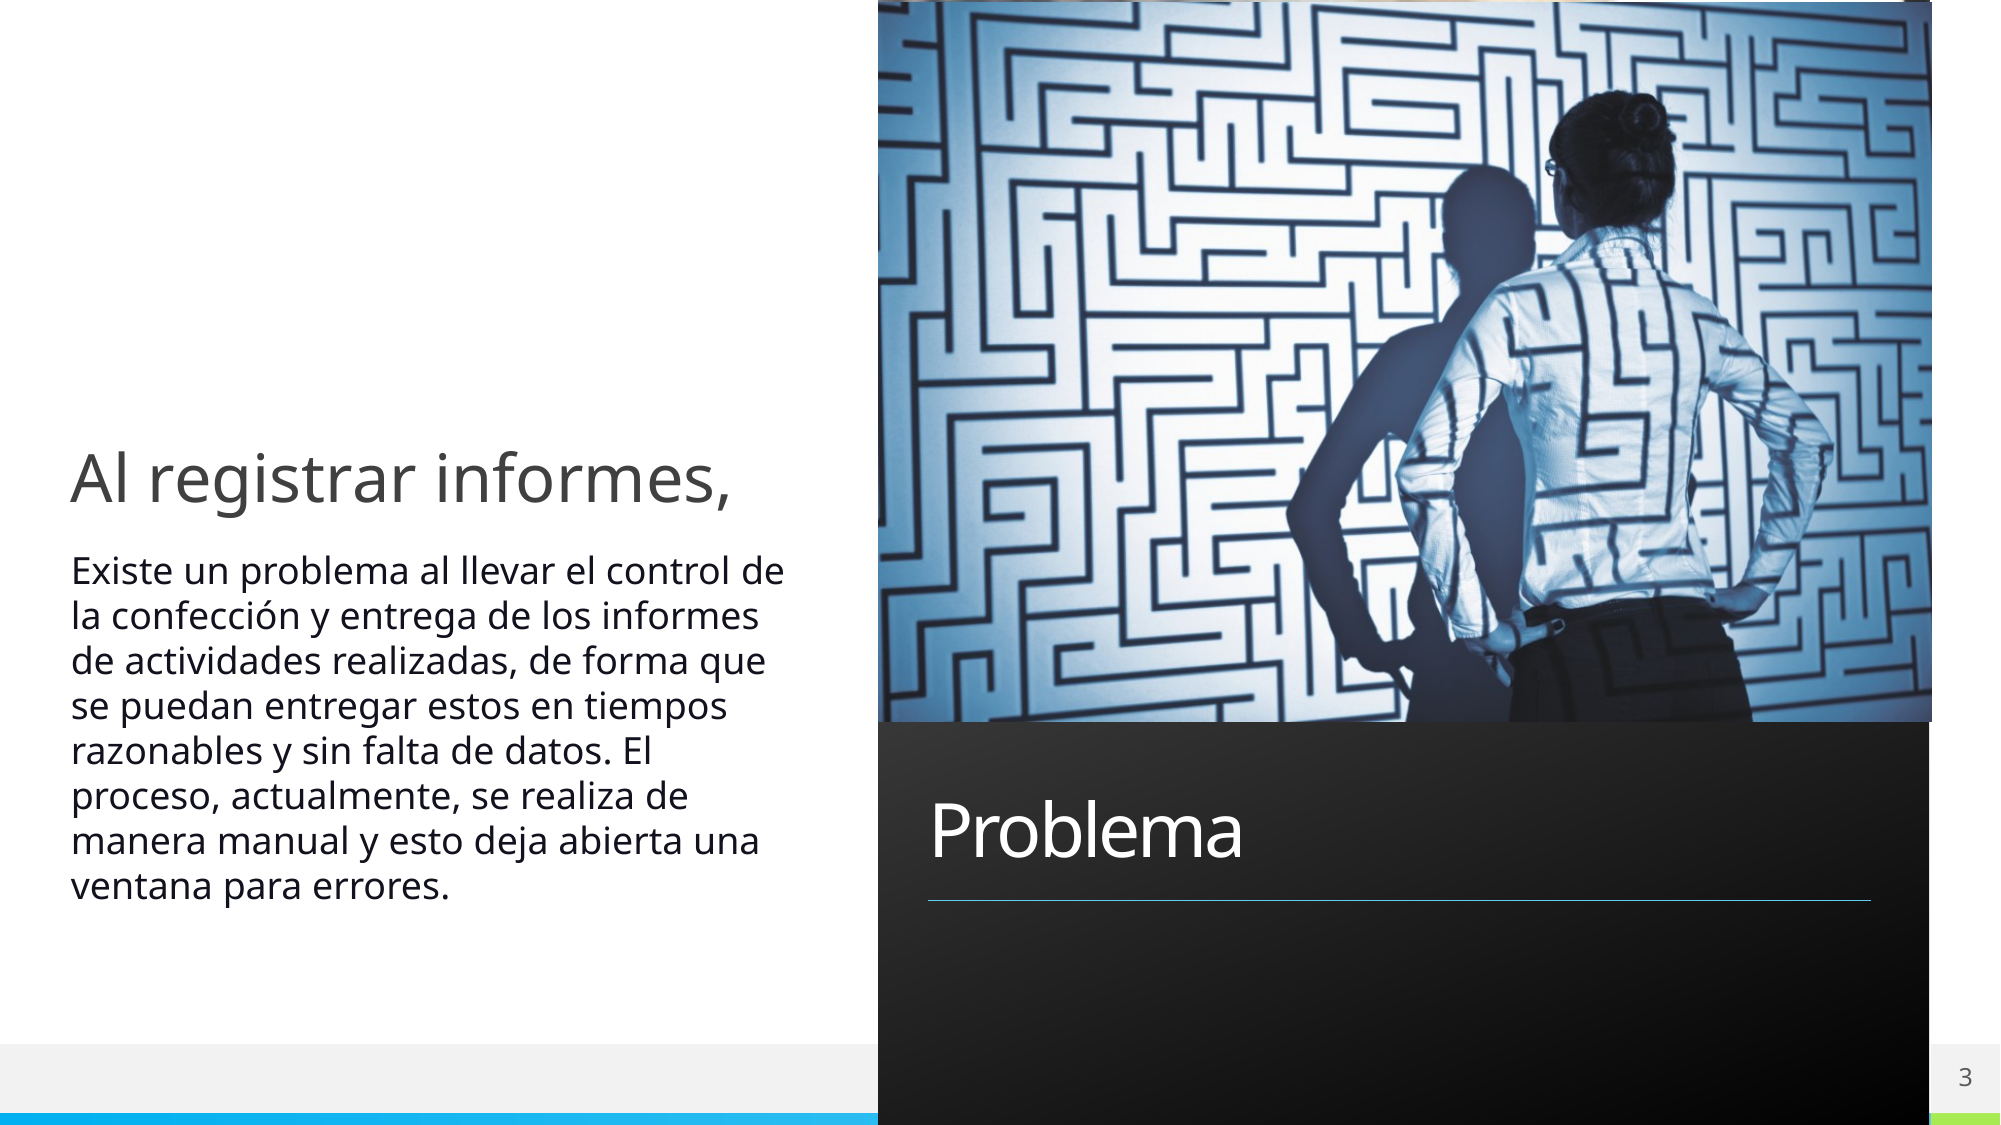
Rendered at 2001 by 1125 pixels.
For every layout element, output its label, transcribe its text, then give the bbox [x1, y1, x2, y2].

title Problema [928, 722, 1872, 874]
list Al registrar informes, Existe un problema al llevar el control de la confección y entrega de los informes de actividades realizadas, de forma que se puedan entregar estos en tiempos razonables y sin falta de datos. El proceso, actualmente, se realiza de manera manual y esto deja abierta una ventana para errores. [70, 435, 796, 998]
slide_number 3 [1931, 1044, 2000, 1114]
picture [878, 0, 1932, 722]
